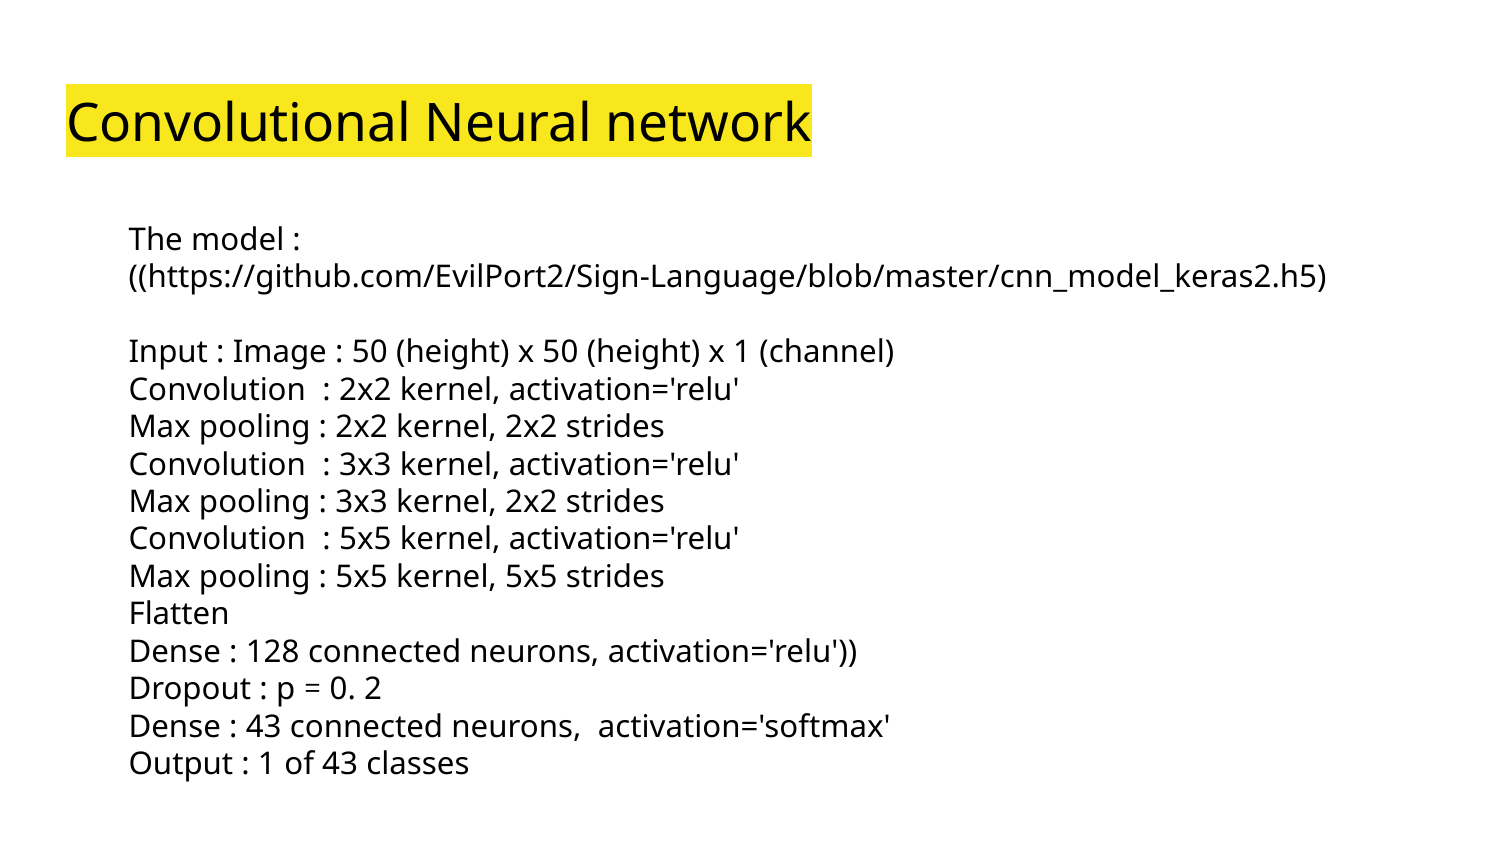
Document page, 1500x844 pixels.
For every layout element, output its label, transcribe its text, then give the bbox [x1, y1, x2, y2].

text_box The model : ((https://github.com/EvilPort2/Sign-Language/blob/master/cnn_model_keras2.h5) Input : Image : 50 (height) x 50 (height) x 1 (channel) Convolution : 2x2 kernel, activation='relu' Max pooling : 2x2 kernel, 2x2 strides Convolution : 3x3 kernel, activation='relu' Max pooling : 3x3 kernel, 2x2 strides Convolution : 5x5 kernel, activation='relu' Max pooling : 5x5 kernel, 5x5 strides Flatten Dense : 128 connected neurons, activation='relu')) Dropout : p = 0. 2 Dense : 43 connected neurons, activation='softmax' Output : 1 of 43 classes [113, 204, 1369, 834]
title Convolutional Neural network [51, 72, 1449, 167]
